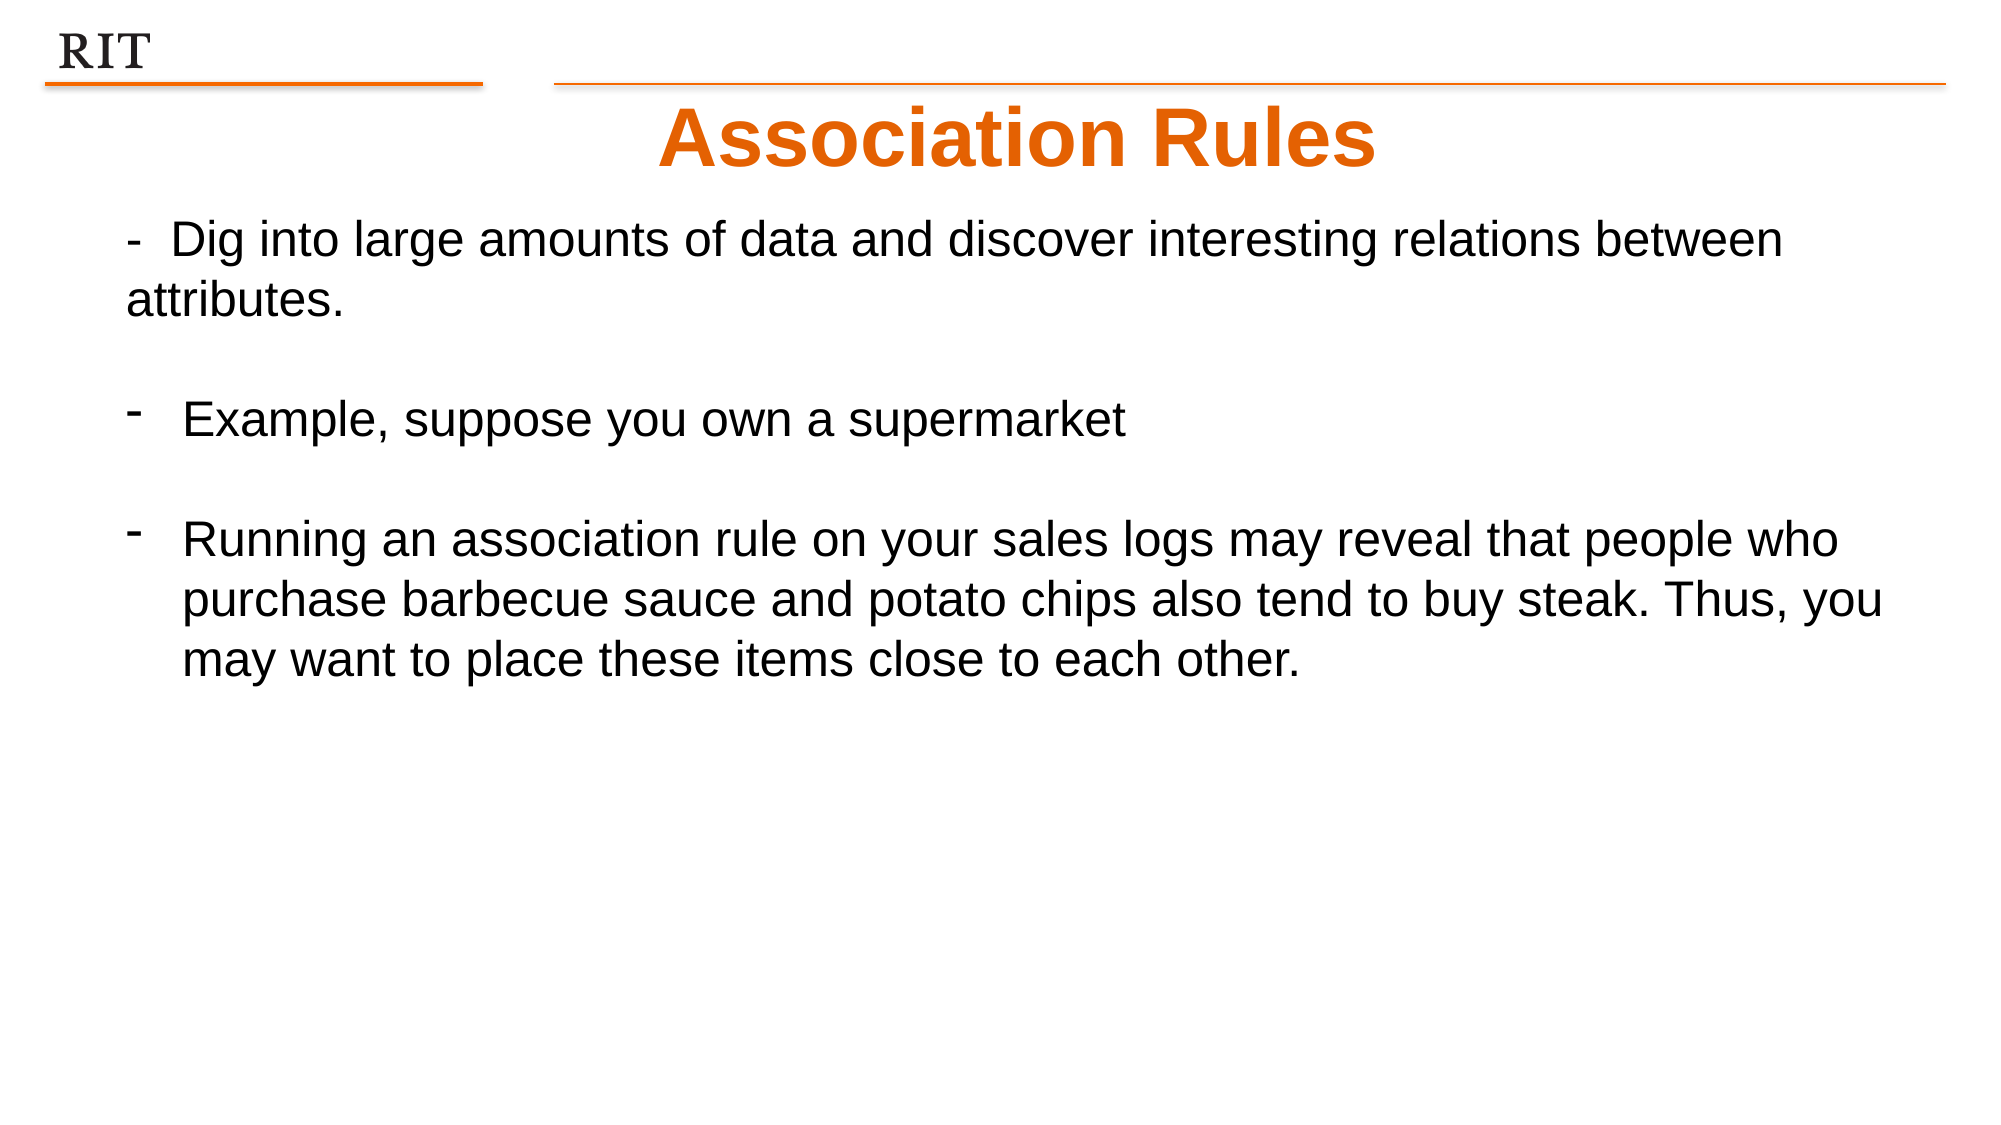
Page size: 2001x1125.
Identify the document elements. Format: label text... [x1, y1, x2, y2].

text_box - Dig into large amounts of data and discover interesting relations between attributes. Example, suppose you own a supermarket Running an association rule on your sales logs may reveal that people who purchase barbecue sauce and potato chips also tend to buy steak. Thus, you may want to place these items close to each other. [89, 186, 1940, 1024]
title Association Rules [117, 91, 1918, 175]
